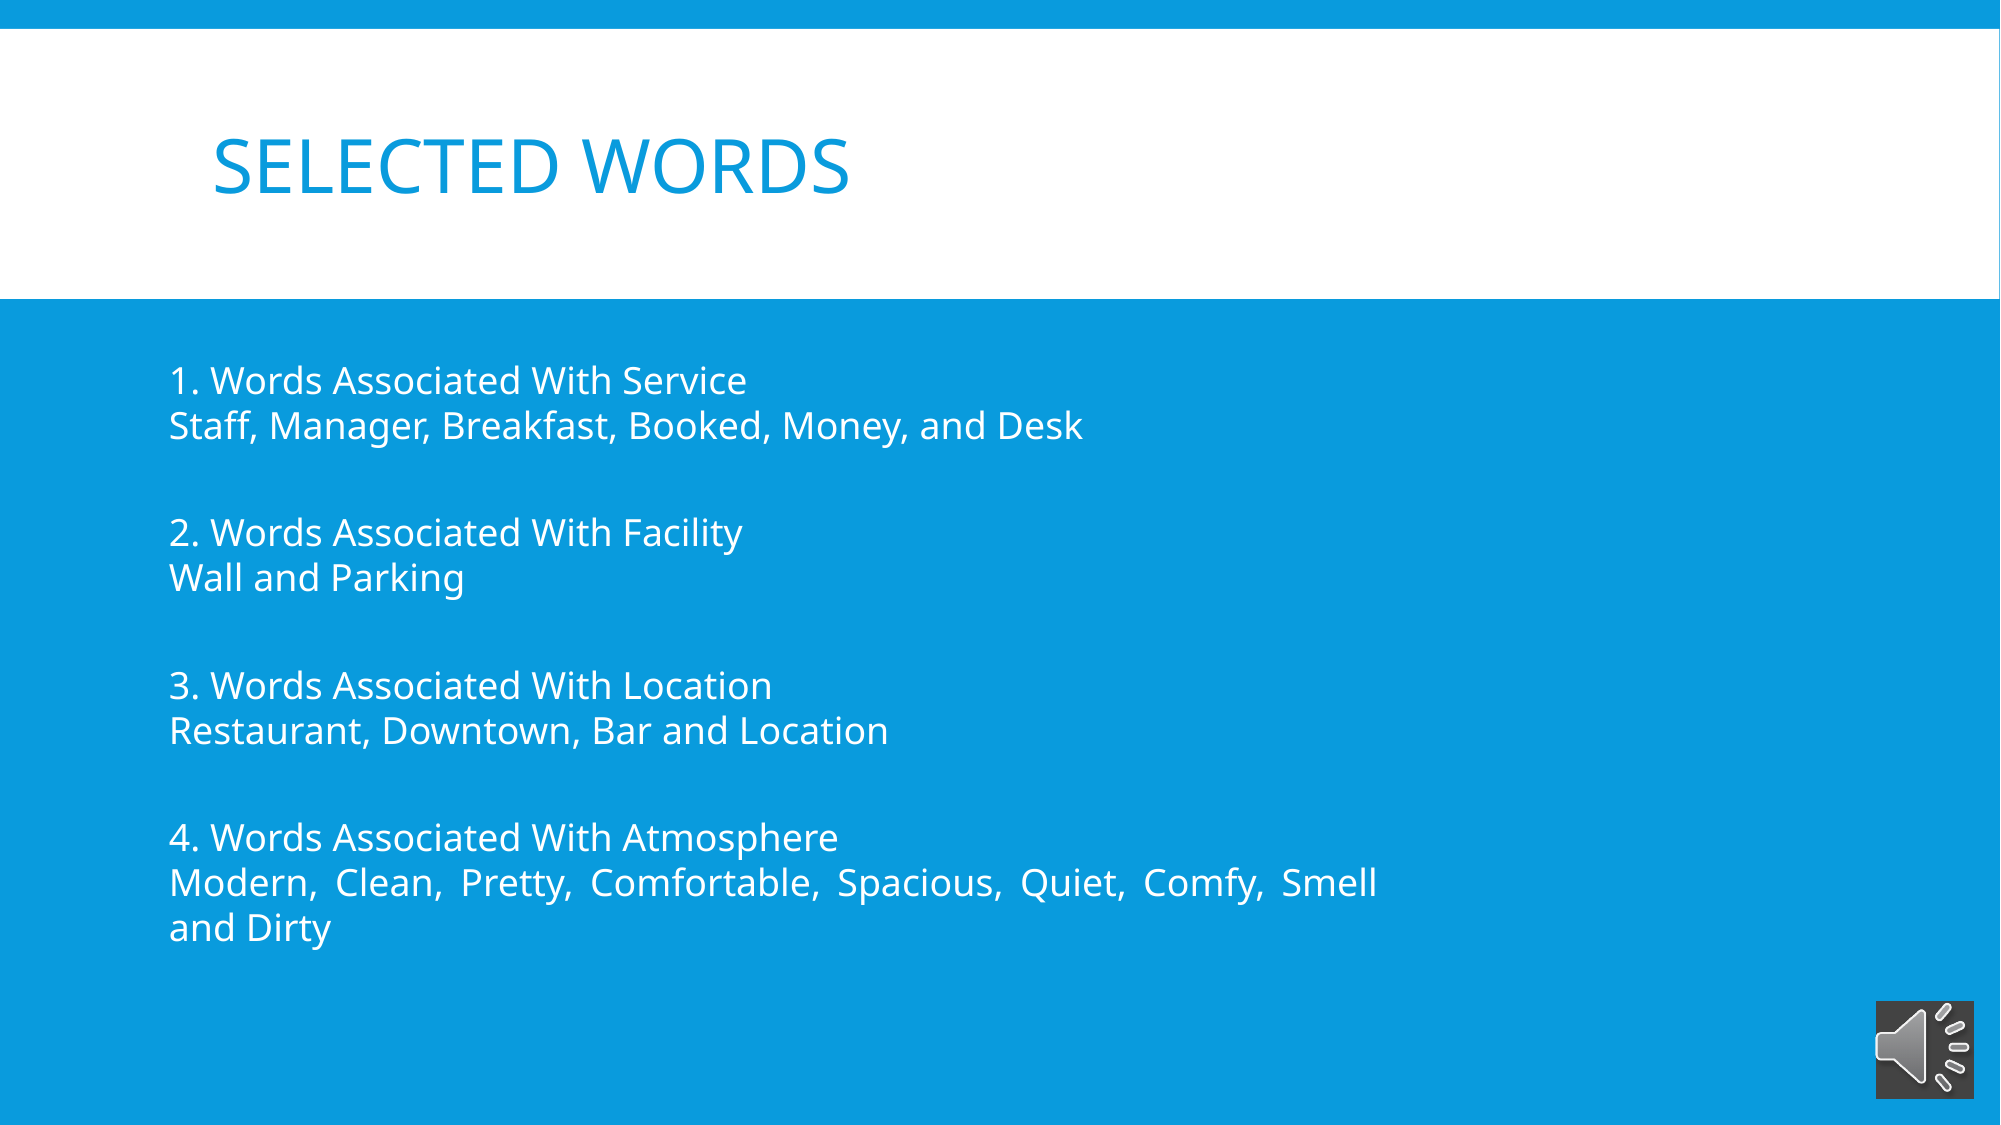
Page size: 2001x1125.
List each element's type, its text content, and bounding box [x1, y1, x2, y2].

text_box 2. Words Associated With Facility Wall and Parking [154, 501, 1277, 607]
text_box 1. Words Associated With Service Staff, Manager, Breakfast, Booked, Money, and Desk [154, 349, 1277, 455]
picture [1876, 1002, 1973, 1098]
text_box 3. Words Associated With Location Restaurant, Downtown, Bar and Location [154, 654, 1277, 759]
title SELECTED Words [197, 46, 1803, 295]
text_box 4. Words Associated With Atmosphere Modern, Clean, Pretty, Comfortable, Spacious, Quiet, Comfy, Smell and Dirty [154, 806, 1394, 957]
